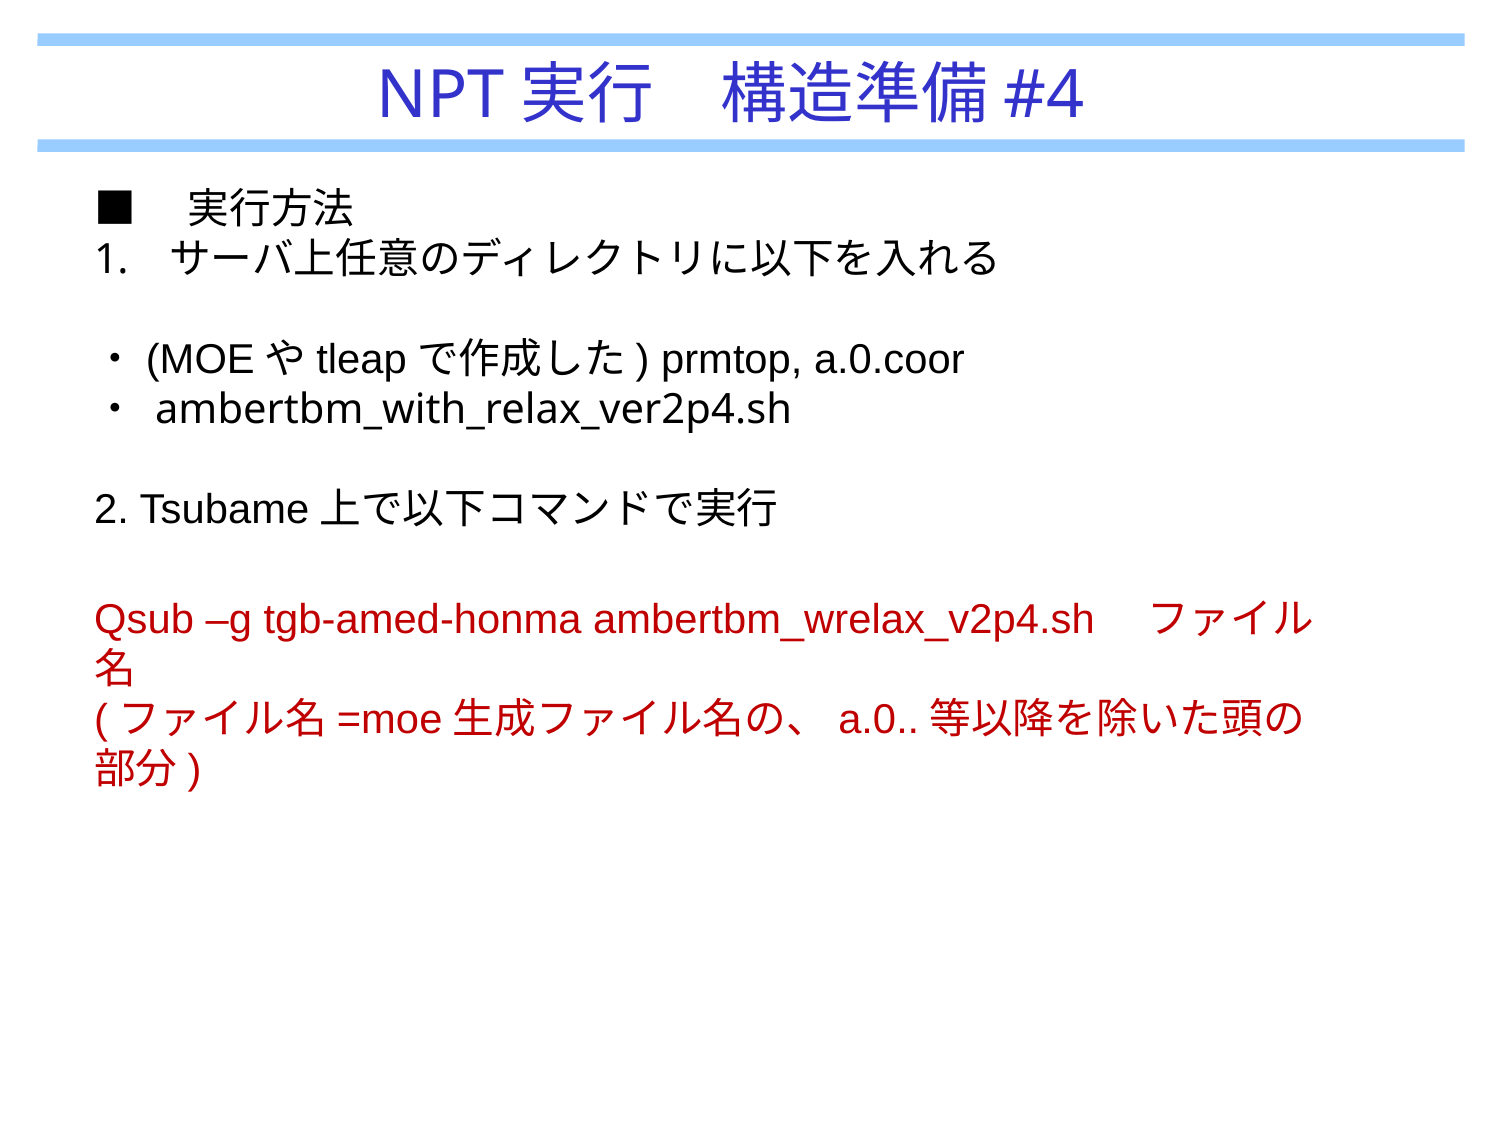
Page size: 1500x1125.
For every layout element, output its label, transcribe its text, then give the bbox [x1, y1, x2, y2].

text_box ■ 実行方法 サーバ上任意のディレクトリに以下を入れる ・(MOEやtleapで作成した) prmtop, a.0.coor ・ ambertbm_with_relax_ver2p4.sh 2. Tsubame上で以下コマンドで実行 Qsub –g tgb-amed-honma ambertbm_wrelax_v2p4.sh ファイル名 (ファイル名=moe生成ファイル名の、a.0..等以降を除いた頭の部分) [79, 174, 1345, 800]
text_box NPT実行 構造準備#4 [376, 50, 1145, 131]
